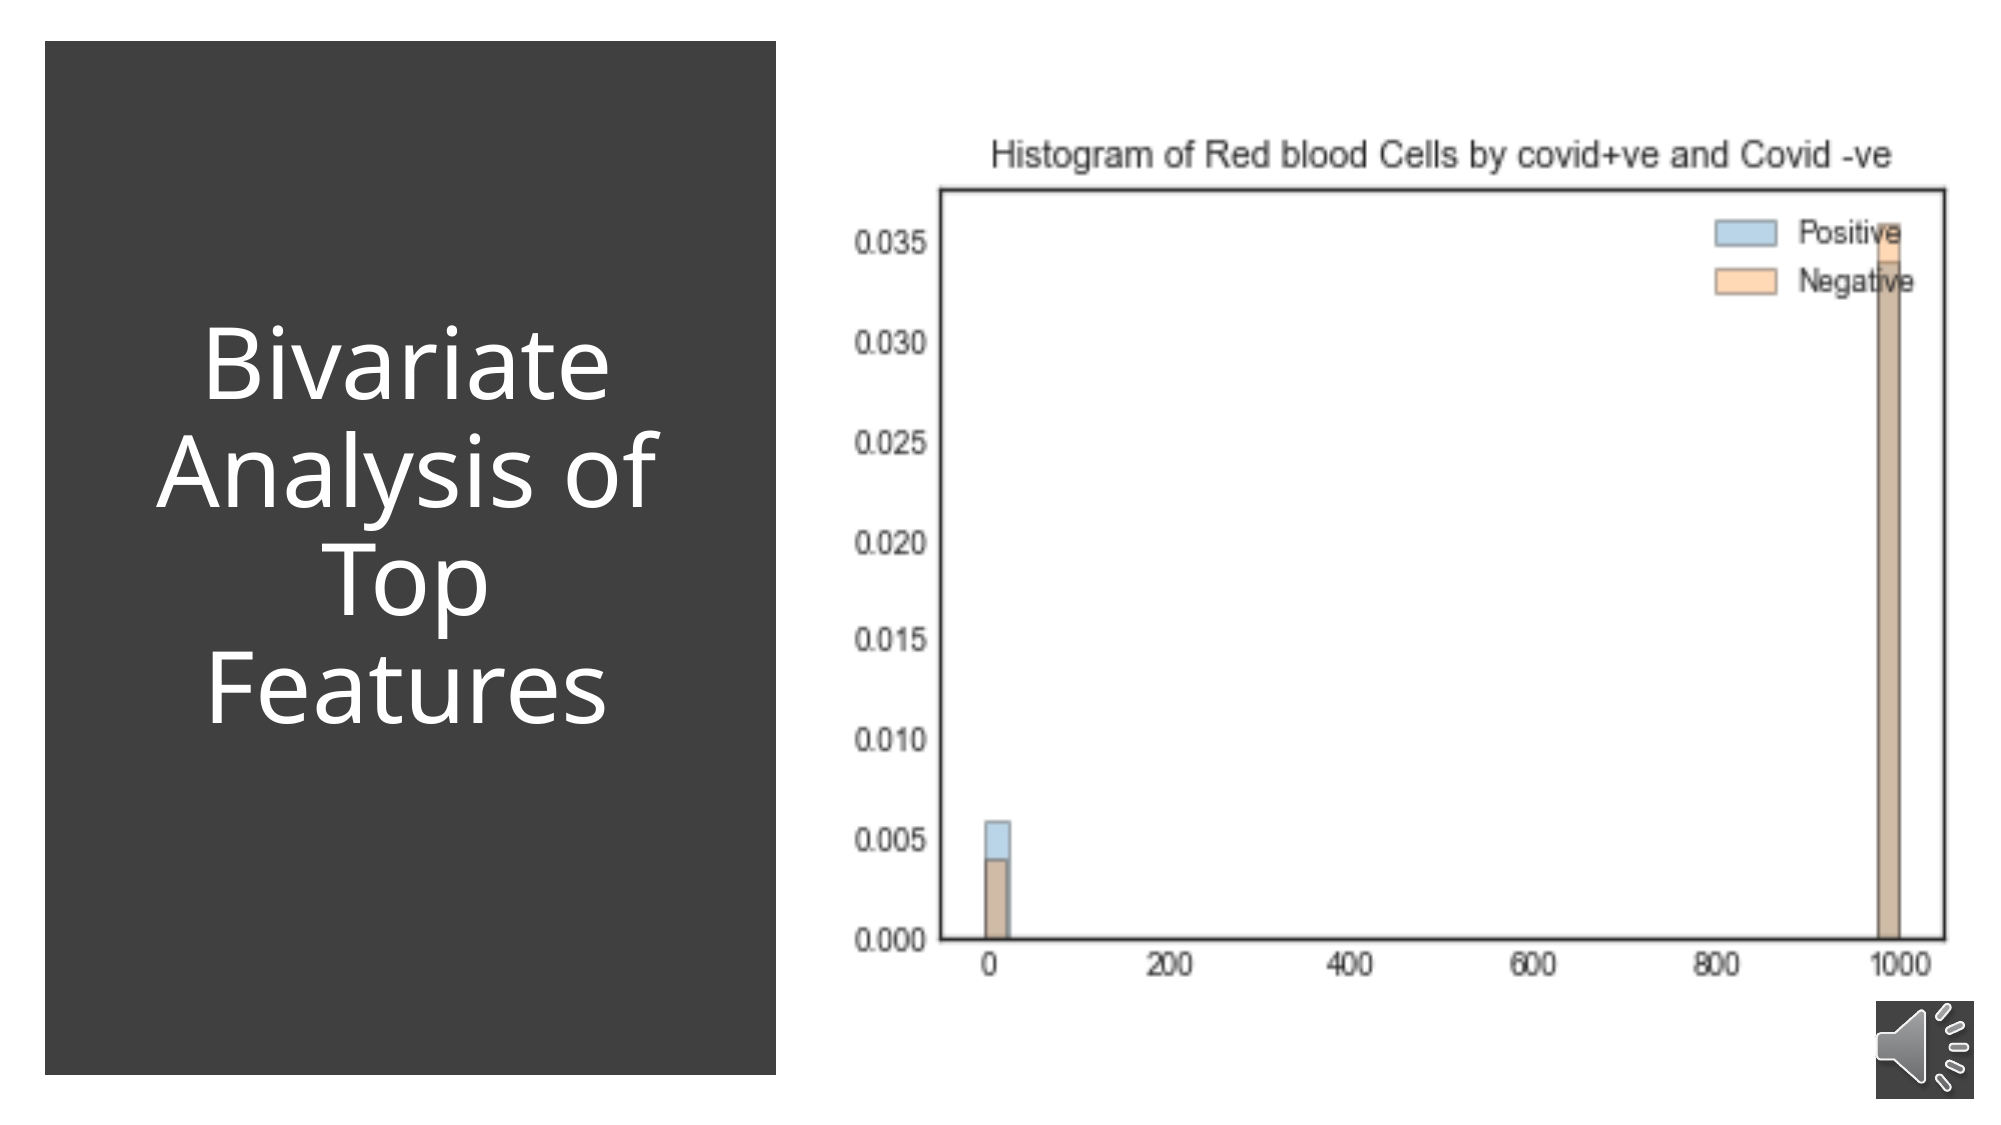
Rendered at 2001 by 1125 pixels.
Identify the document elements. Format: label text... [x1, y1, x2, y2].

picture [832, 117, 1975, 1100]
text_box [54, 50, 767, 1066]
title Bivariate Analysis of Top Features [121, 121, 693, 936]
